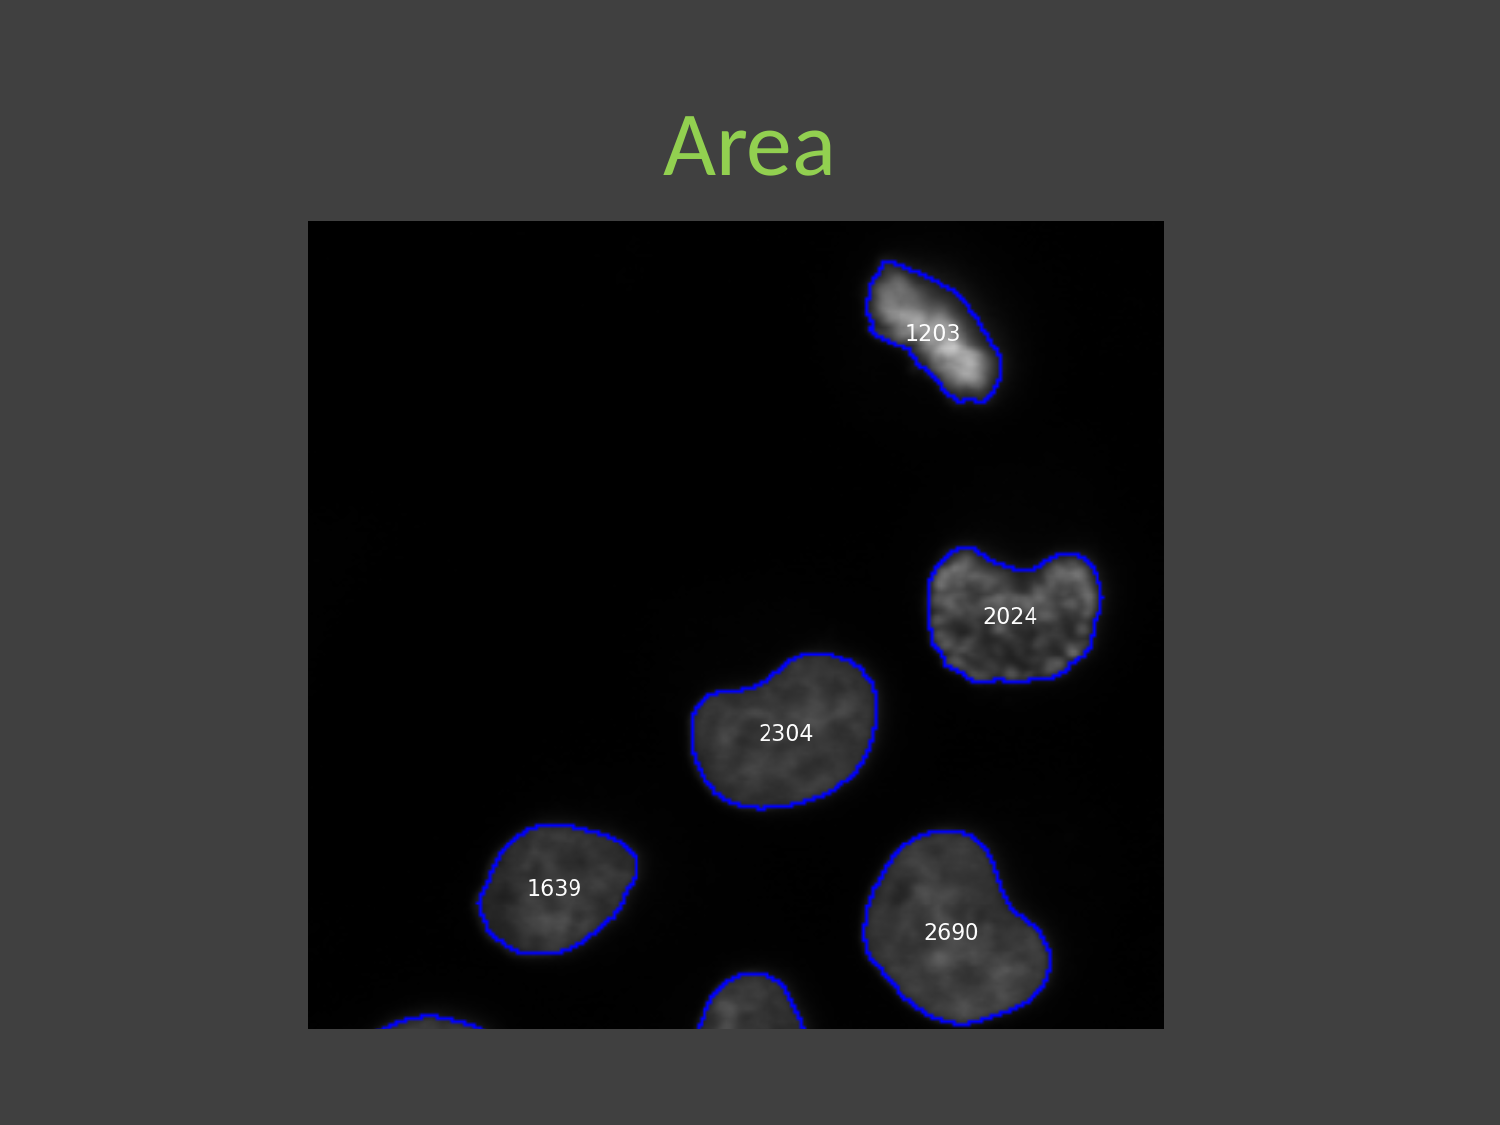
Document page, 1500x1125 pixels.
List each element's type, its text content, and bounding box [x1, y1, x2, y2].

picture [307, 220, 1164, 1030]
title Area [75, 45, 1425, 233]
